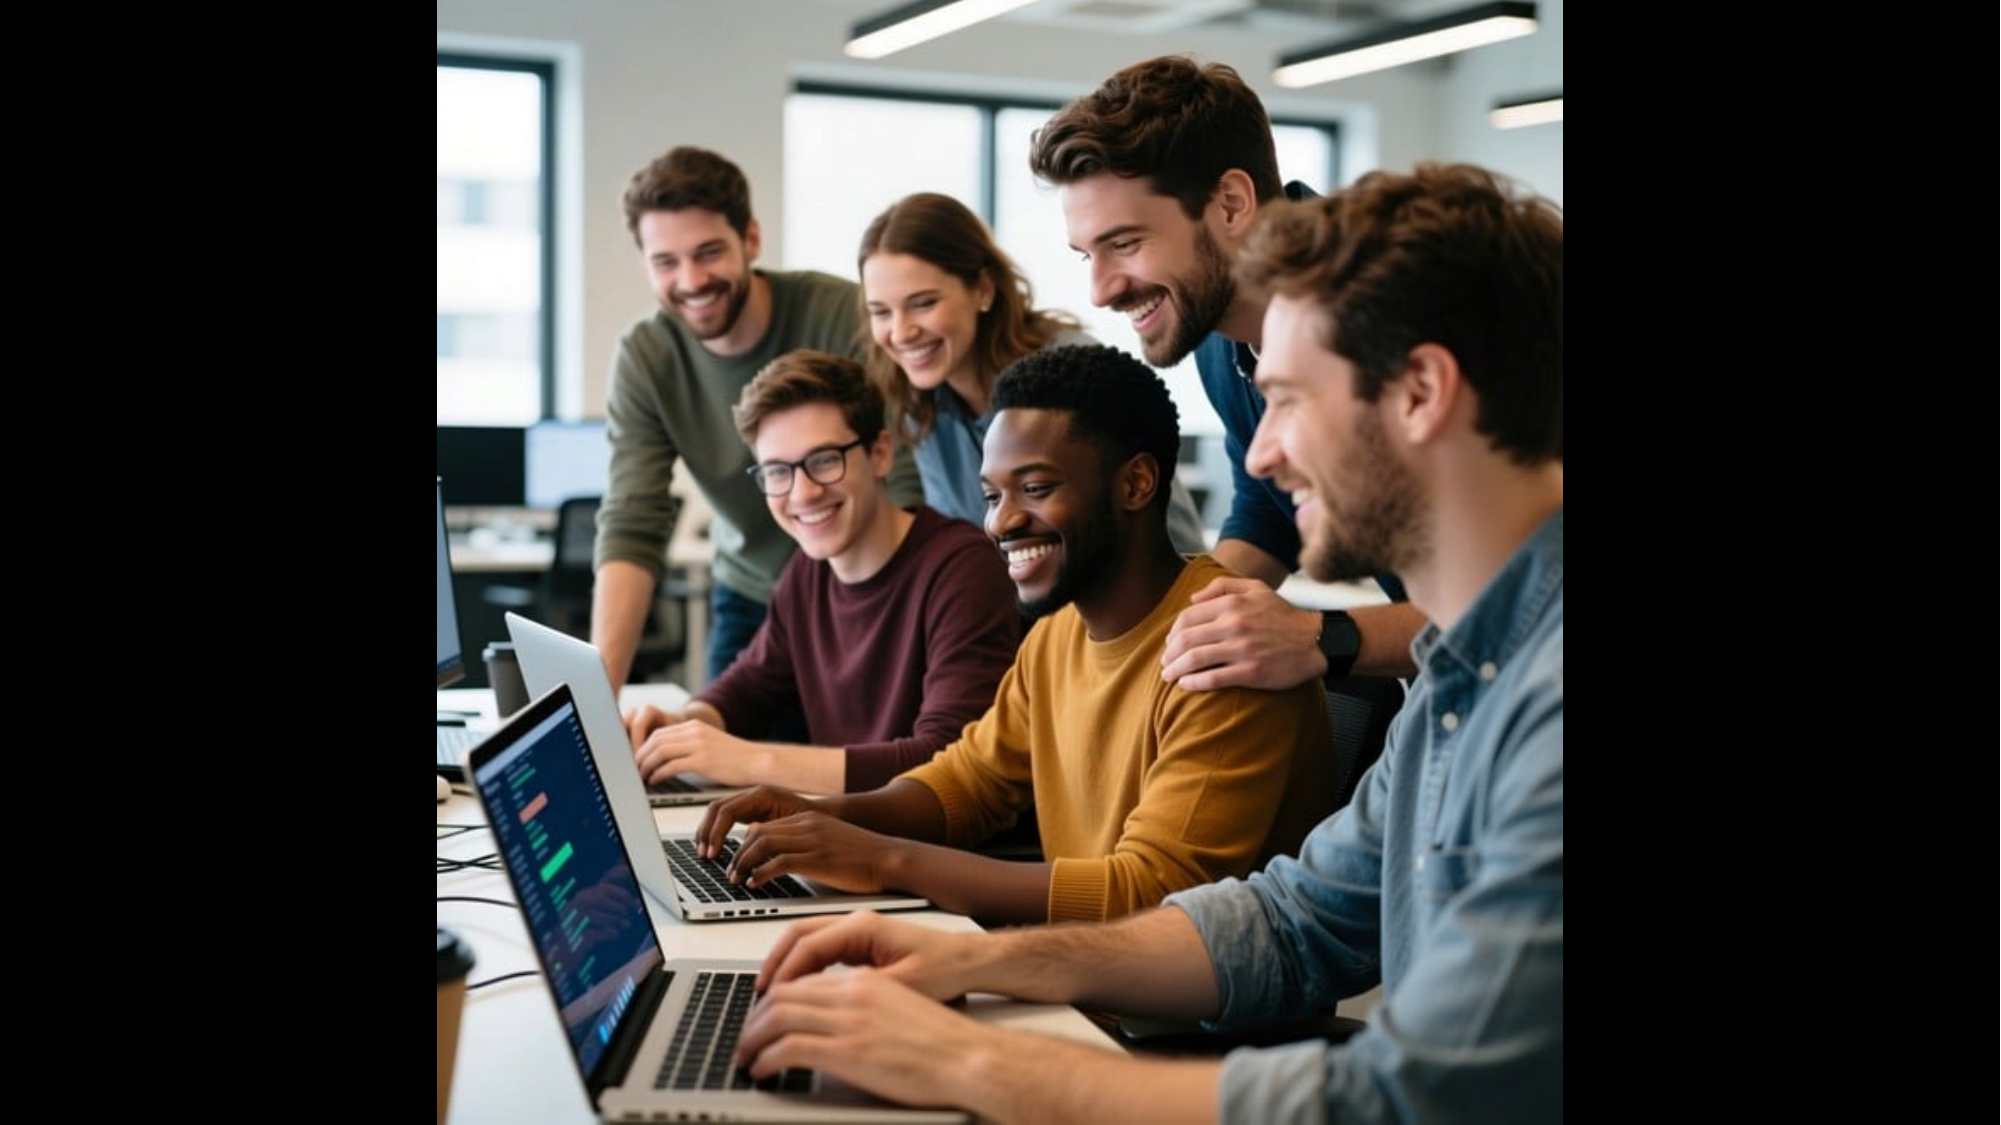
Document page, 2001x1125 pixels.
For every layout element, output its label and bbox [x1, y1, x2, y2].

picture [436, 0, 1563, 1125]
